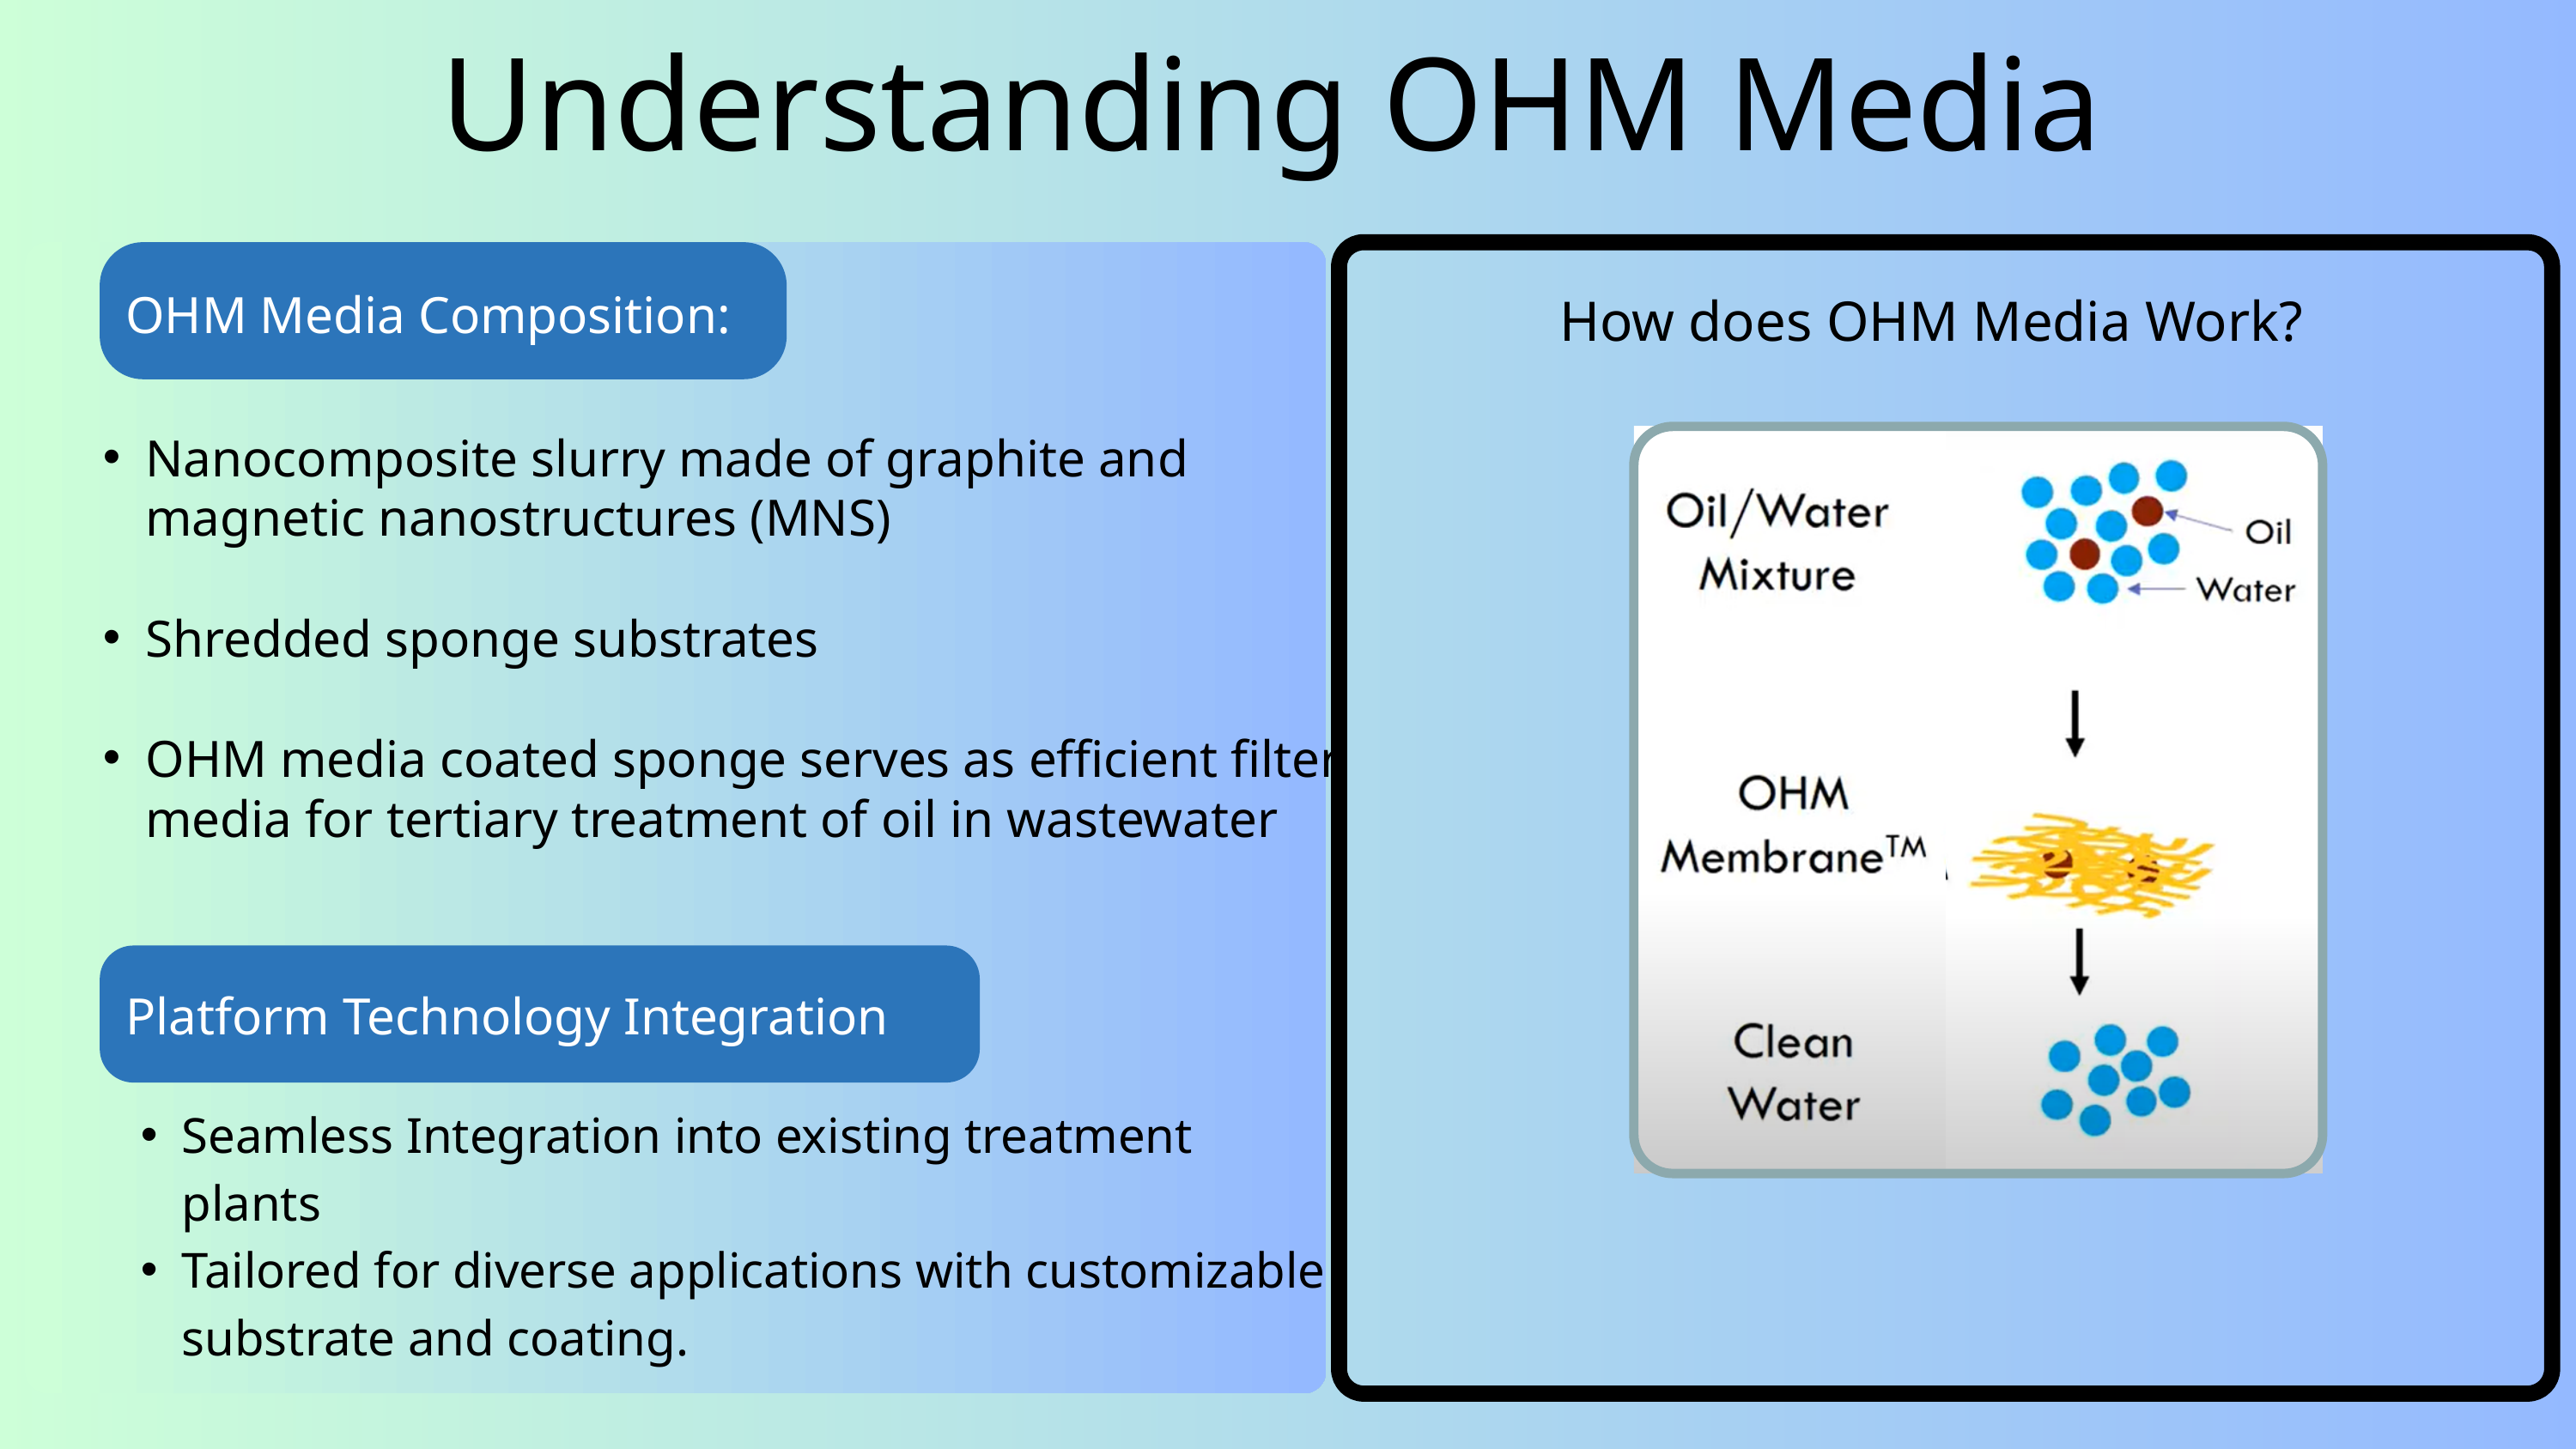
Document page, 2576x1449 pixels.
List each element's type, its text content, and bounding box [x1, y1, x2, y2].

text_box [1633, 426, 2324, 1174]
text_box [1339, 241, 2553, 1394]
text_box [99, 945, 981, 1083]
text_box Understanding OHM Media [0, 0, 2576, 177]
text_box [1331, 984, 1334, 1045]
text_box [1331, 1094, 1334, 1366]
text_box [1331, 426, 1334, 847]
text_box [99, 241, 787, 379]
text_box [24, 241, 1327, 1394]
